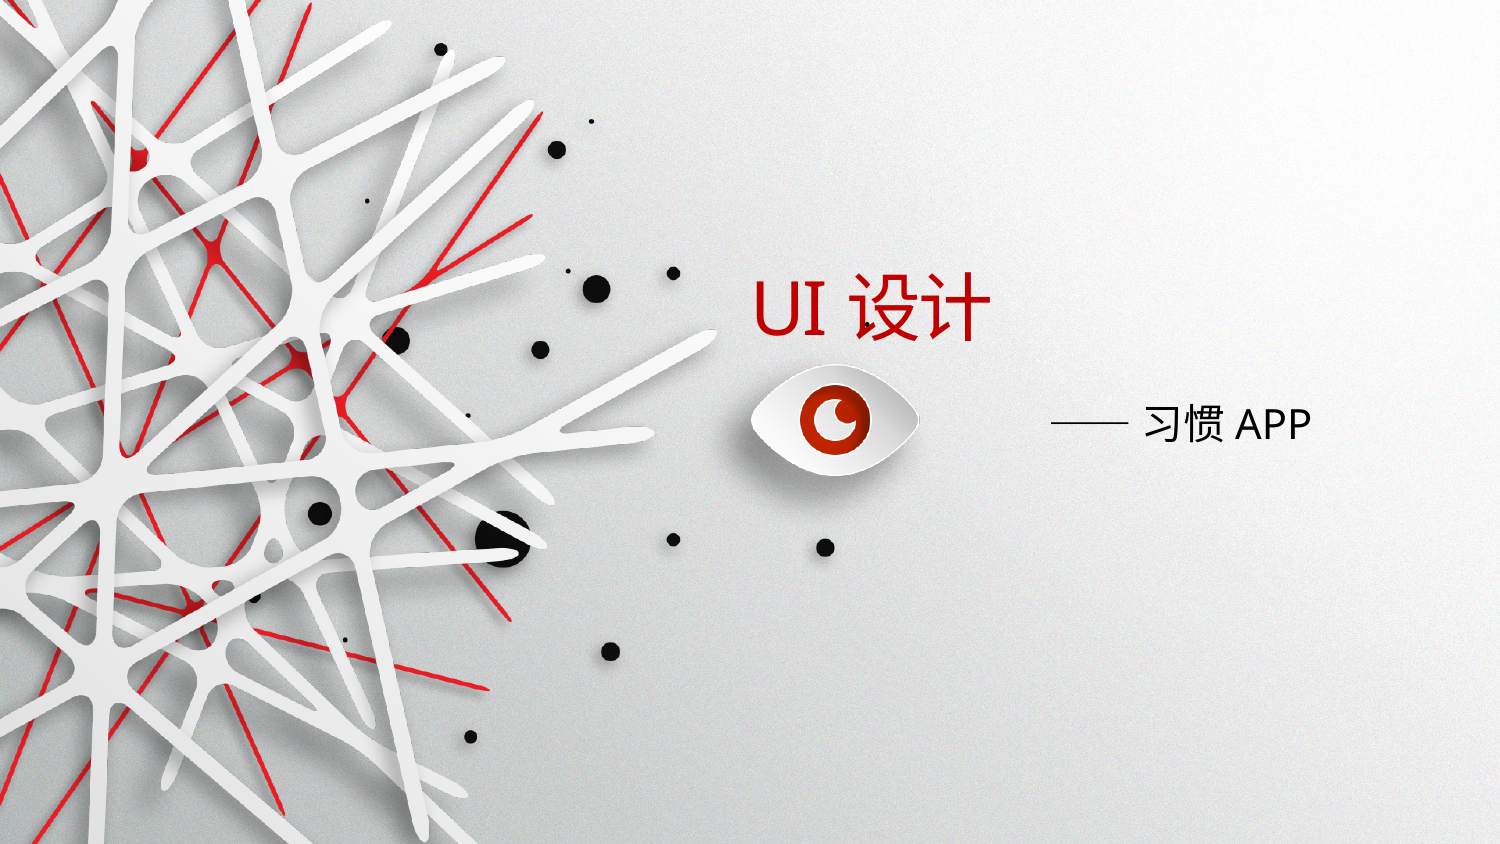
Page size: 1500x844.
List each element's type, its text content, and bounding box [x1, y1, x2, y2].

text_box ——习惯APP [1048, 397, 1318, 448]
picture [0, 0, 1500, 844]
text_box UI设计 [882, 260, 1415, 351]
